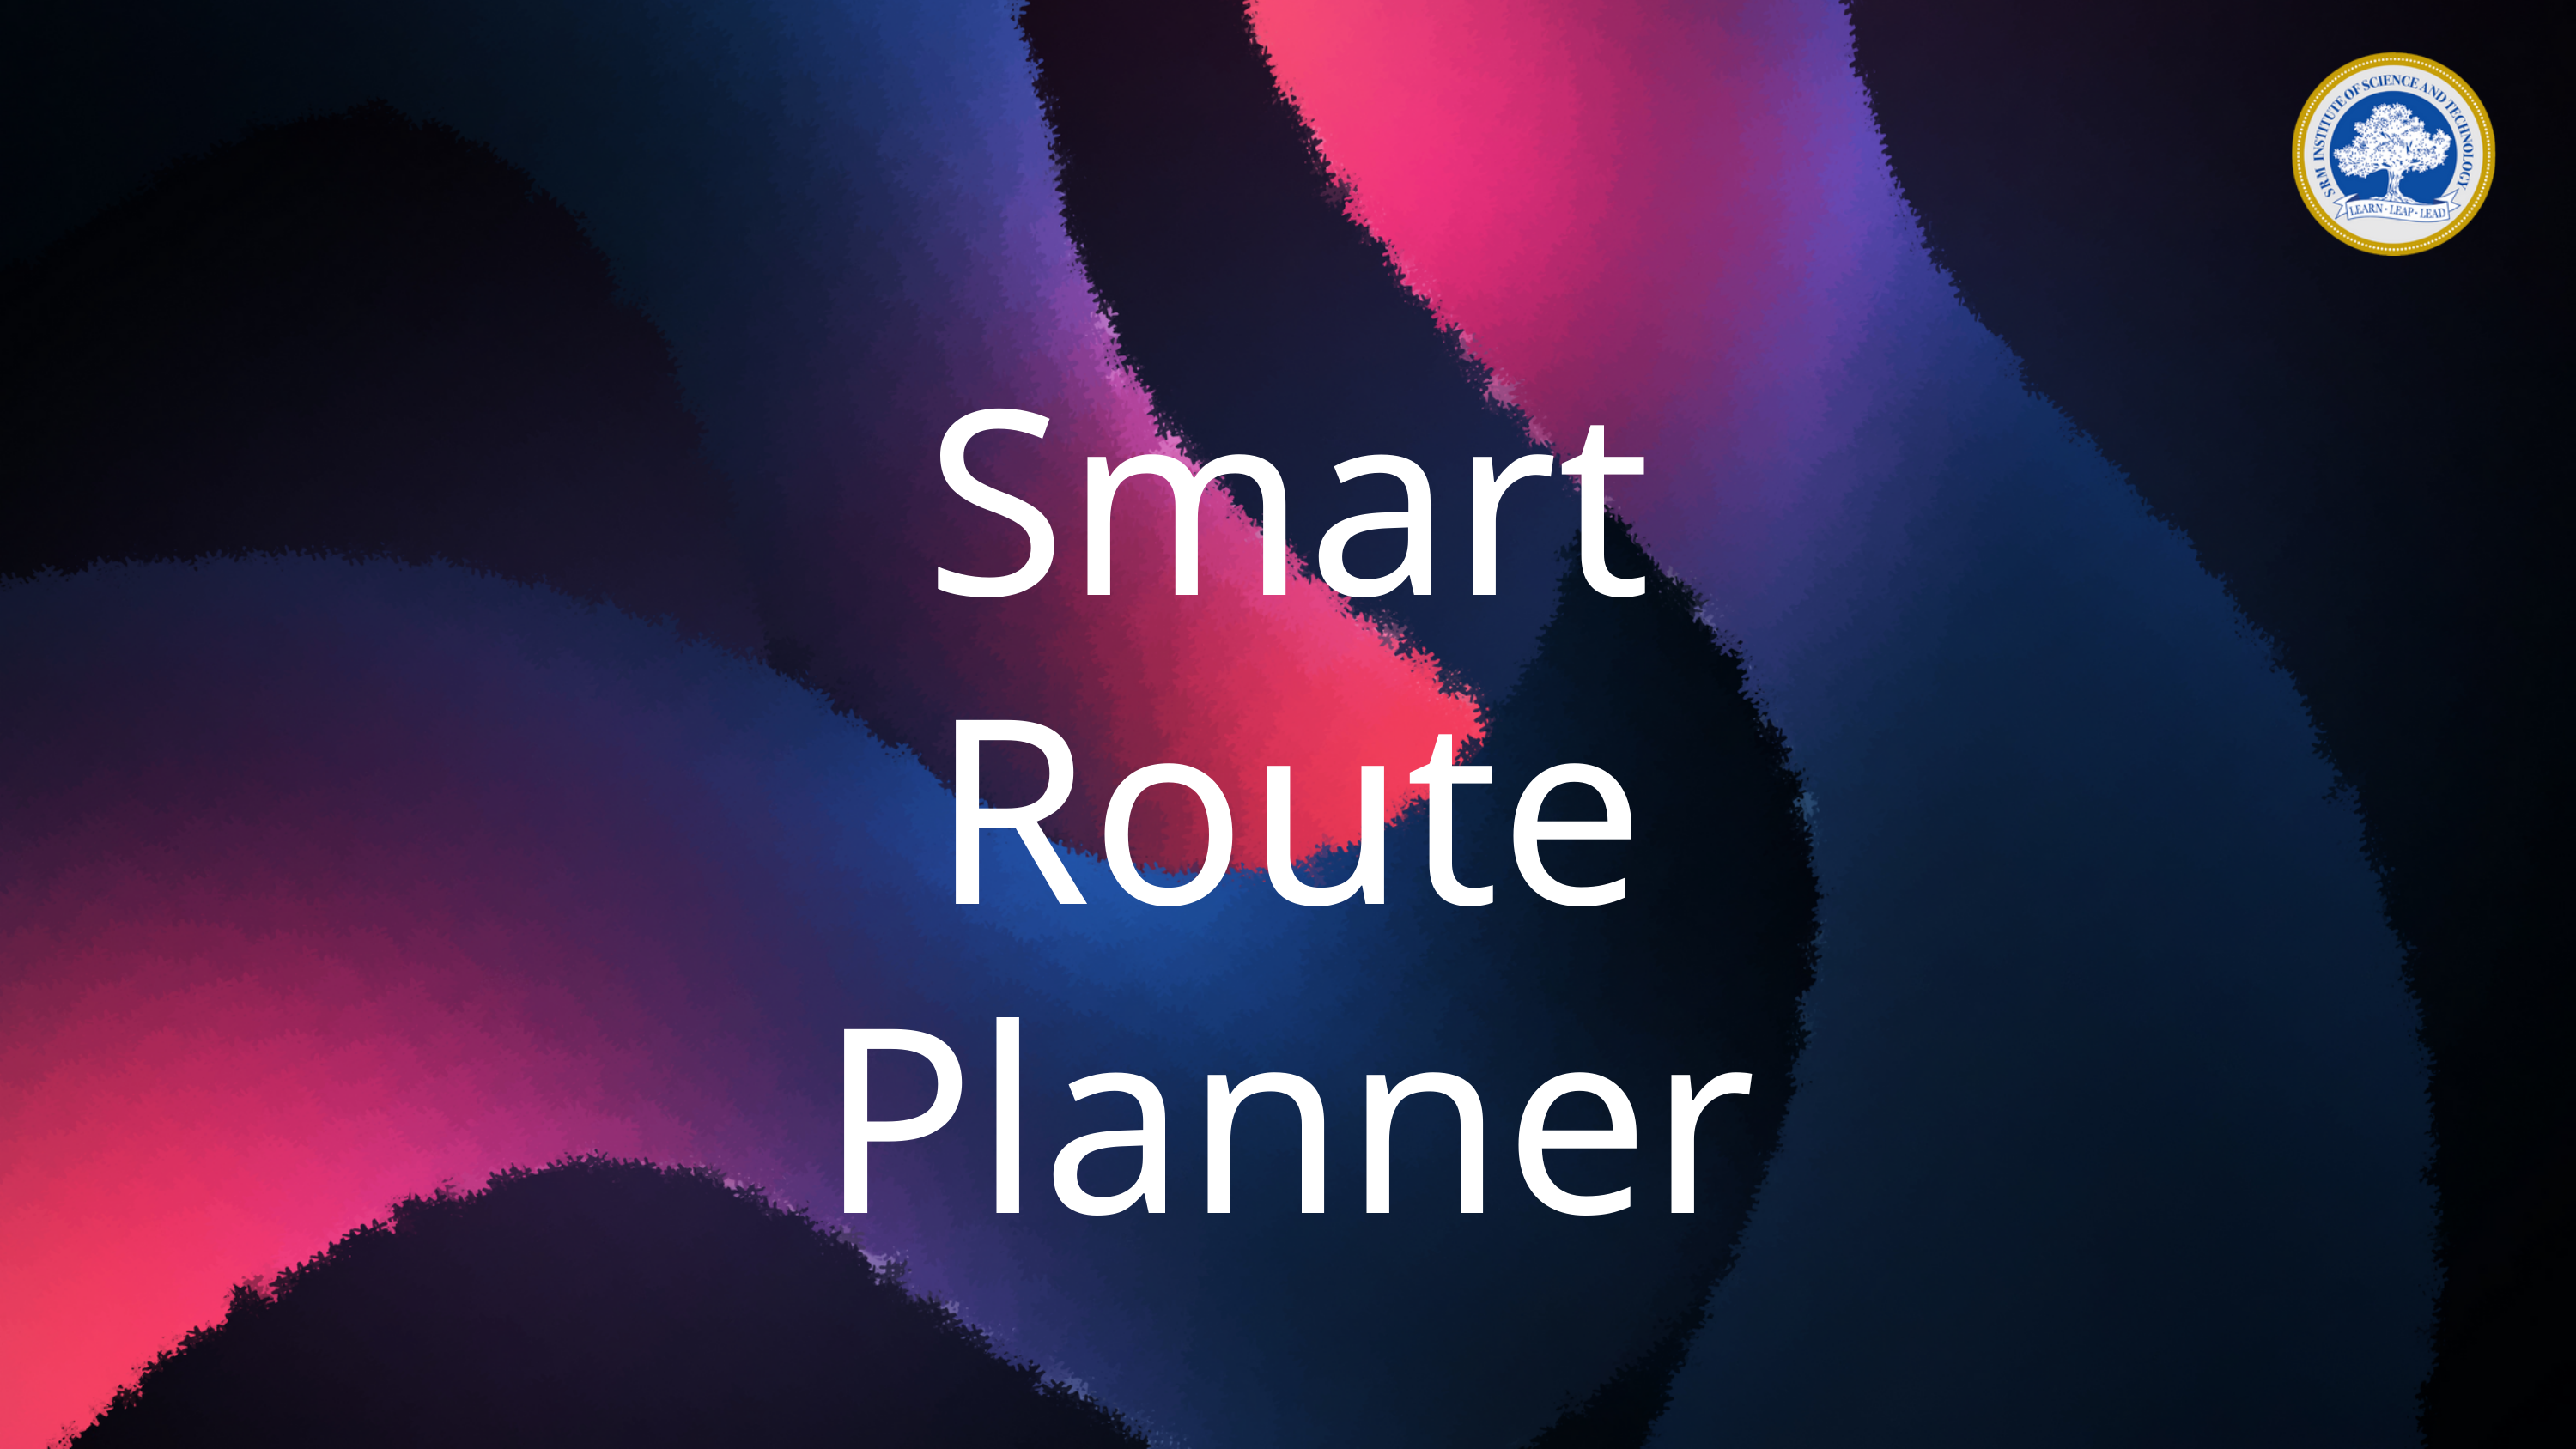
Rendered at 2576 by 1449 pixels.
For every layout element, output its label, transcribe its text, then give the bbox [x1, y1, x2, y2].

text_box [0, 0, 2576, 1449]
text_box Smart Route Planner [656, 337, 1919, 1265]
text_box [2292, 52, 2496, 256]
